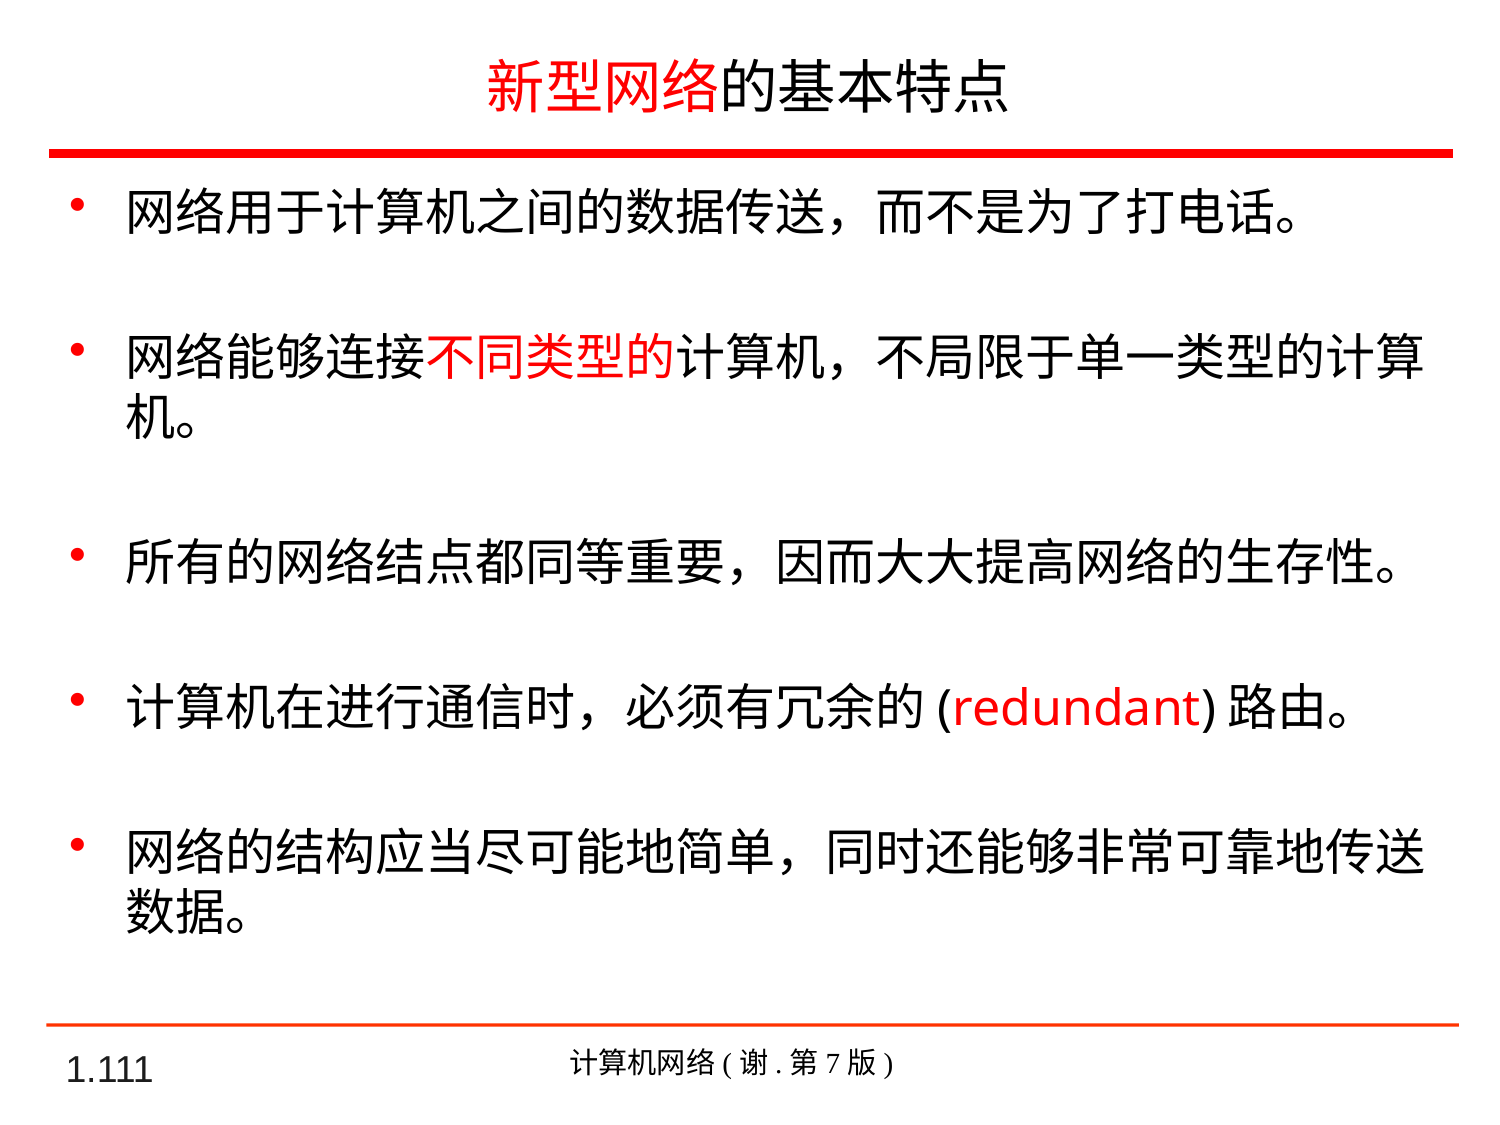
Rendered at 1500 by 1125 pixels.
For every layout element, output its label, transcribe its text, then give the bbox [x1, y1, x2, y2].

list 网络用于计算机之间的数据传送，而不是为了打电话。 网络能够连接不同类型的计算机，不局限于单一类型的计算机。 所有的网络结点都同等重要，因而大大提高网络的生存性。 计算机在进行通信时，必须有冗余的(redundant)路由。 网络的结构应当尽可能地简单，同时还能够非常可靠地传送数据。 [53, 172, 1447, 1012]
title 新型网络的基本特点 [58, 33, 1440, 137]
